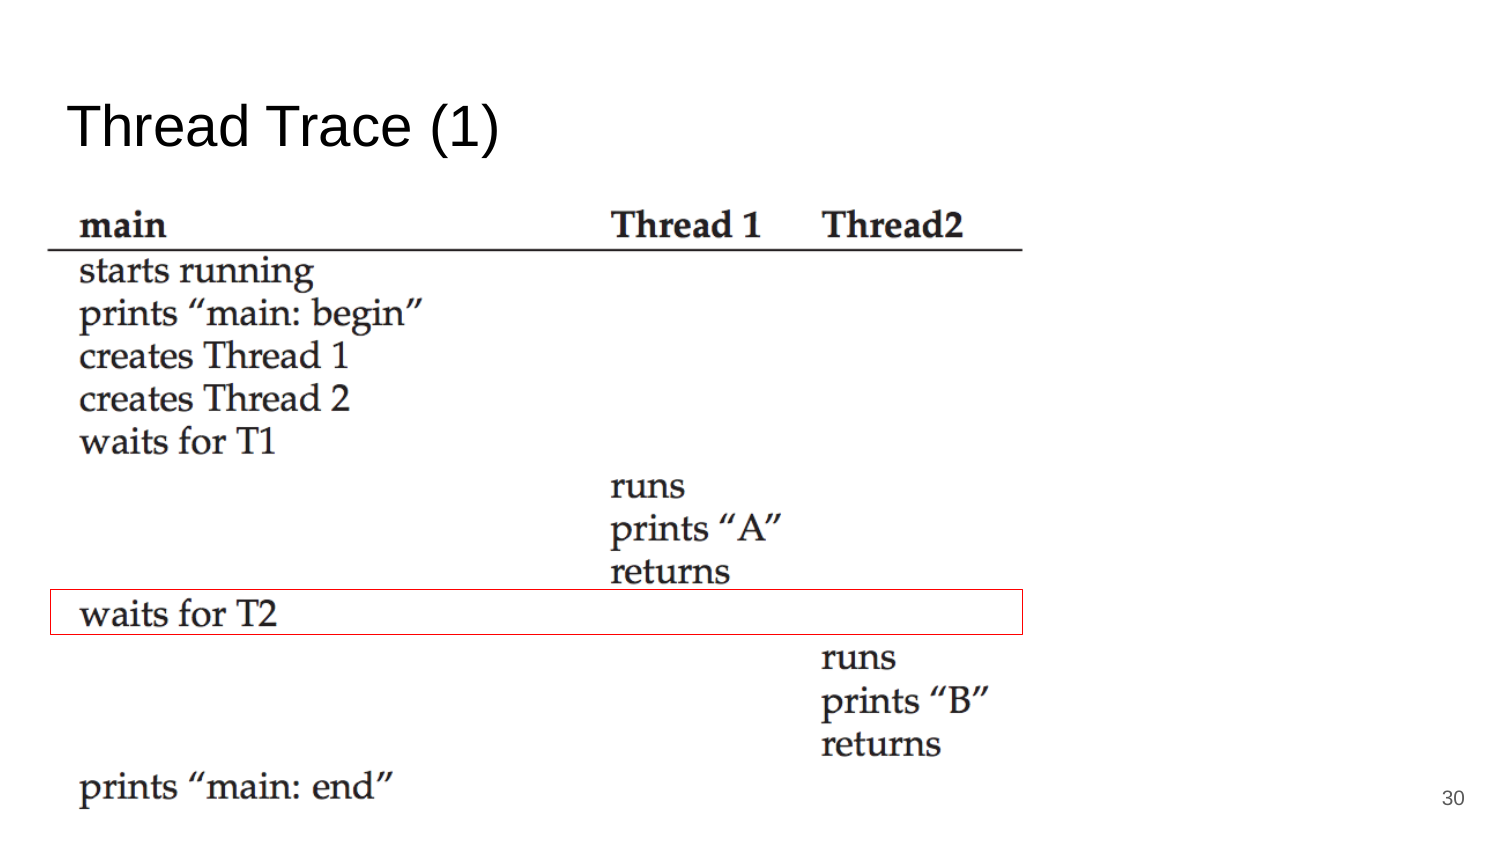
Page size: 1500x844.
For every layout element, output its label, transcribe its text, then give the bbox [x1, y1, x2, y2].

slide_number 30 [1389, 764, 1480, 830]
title Thread Trace (1) [51, 72, 1449, 167]
picture [24, 191, 1049, 823]
